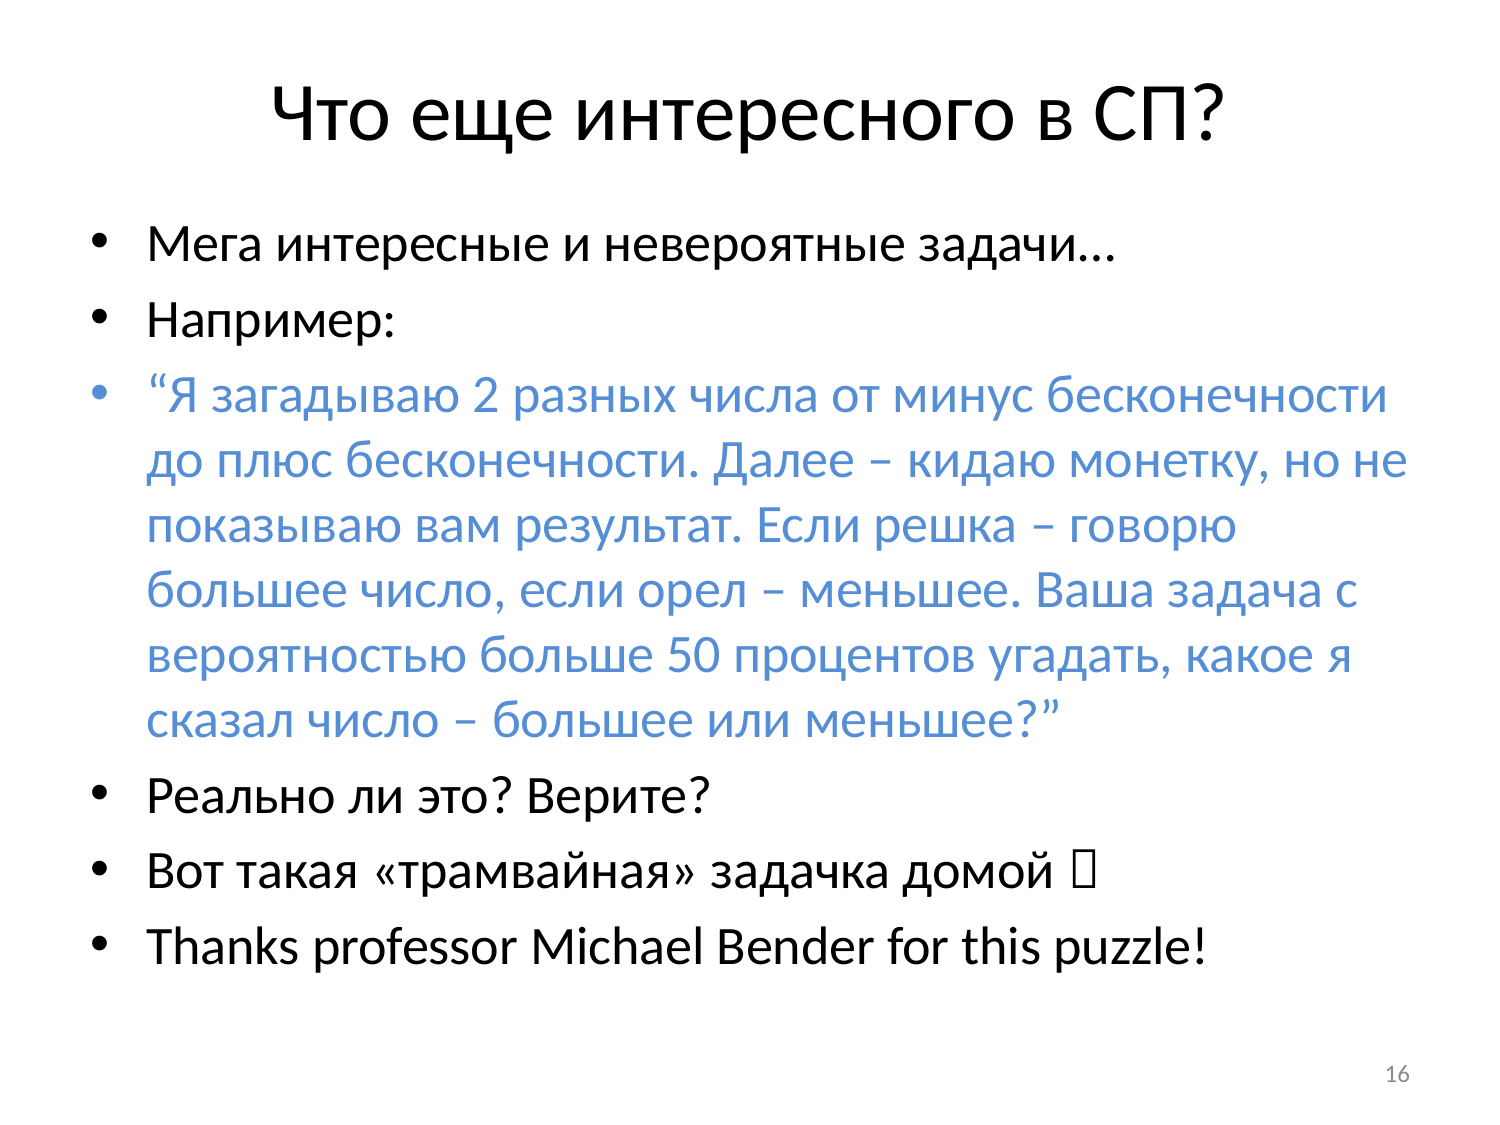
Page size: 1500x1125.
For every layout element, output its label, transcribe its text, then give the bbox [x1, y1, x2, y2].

slide_number 16 [1074, 1042, 1425, 1103]
list Мега интересные и невероятные задачи… Например: “Я загадываю 2 разных числа от минус бесконечности до плюс бесконечности. Далее – кидаю монетку, но не показываю вам результат. Если решка – говорю большее число, если орел – меньшее. Ваша задача с вероятностью больше 50 процентов угадать, какое я сказал число – большее или меньшее?” Реально ли это? Верите? Вот такая «трамвайная» задачка домой  Thanks professor Michael Bender for this puzzle! [75, 199, 1425, 1005]
title Что еще интересного в СП? [75, 45, 1425, 171]
